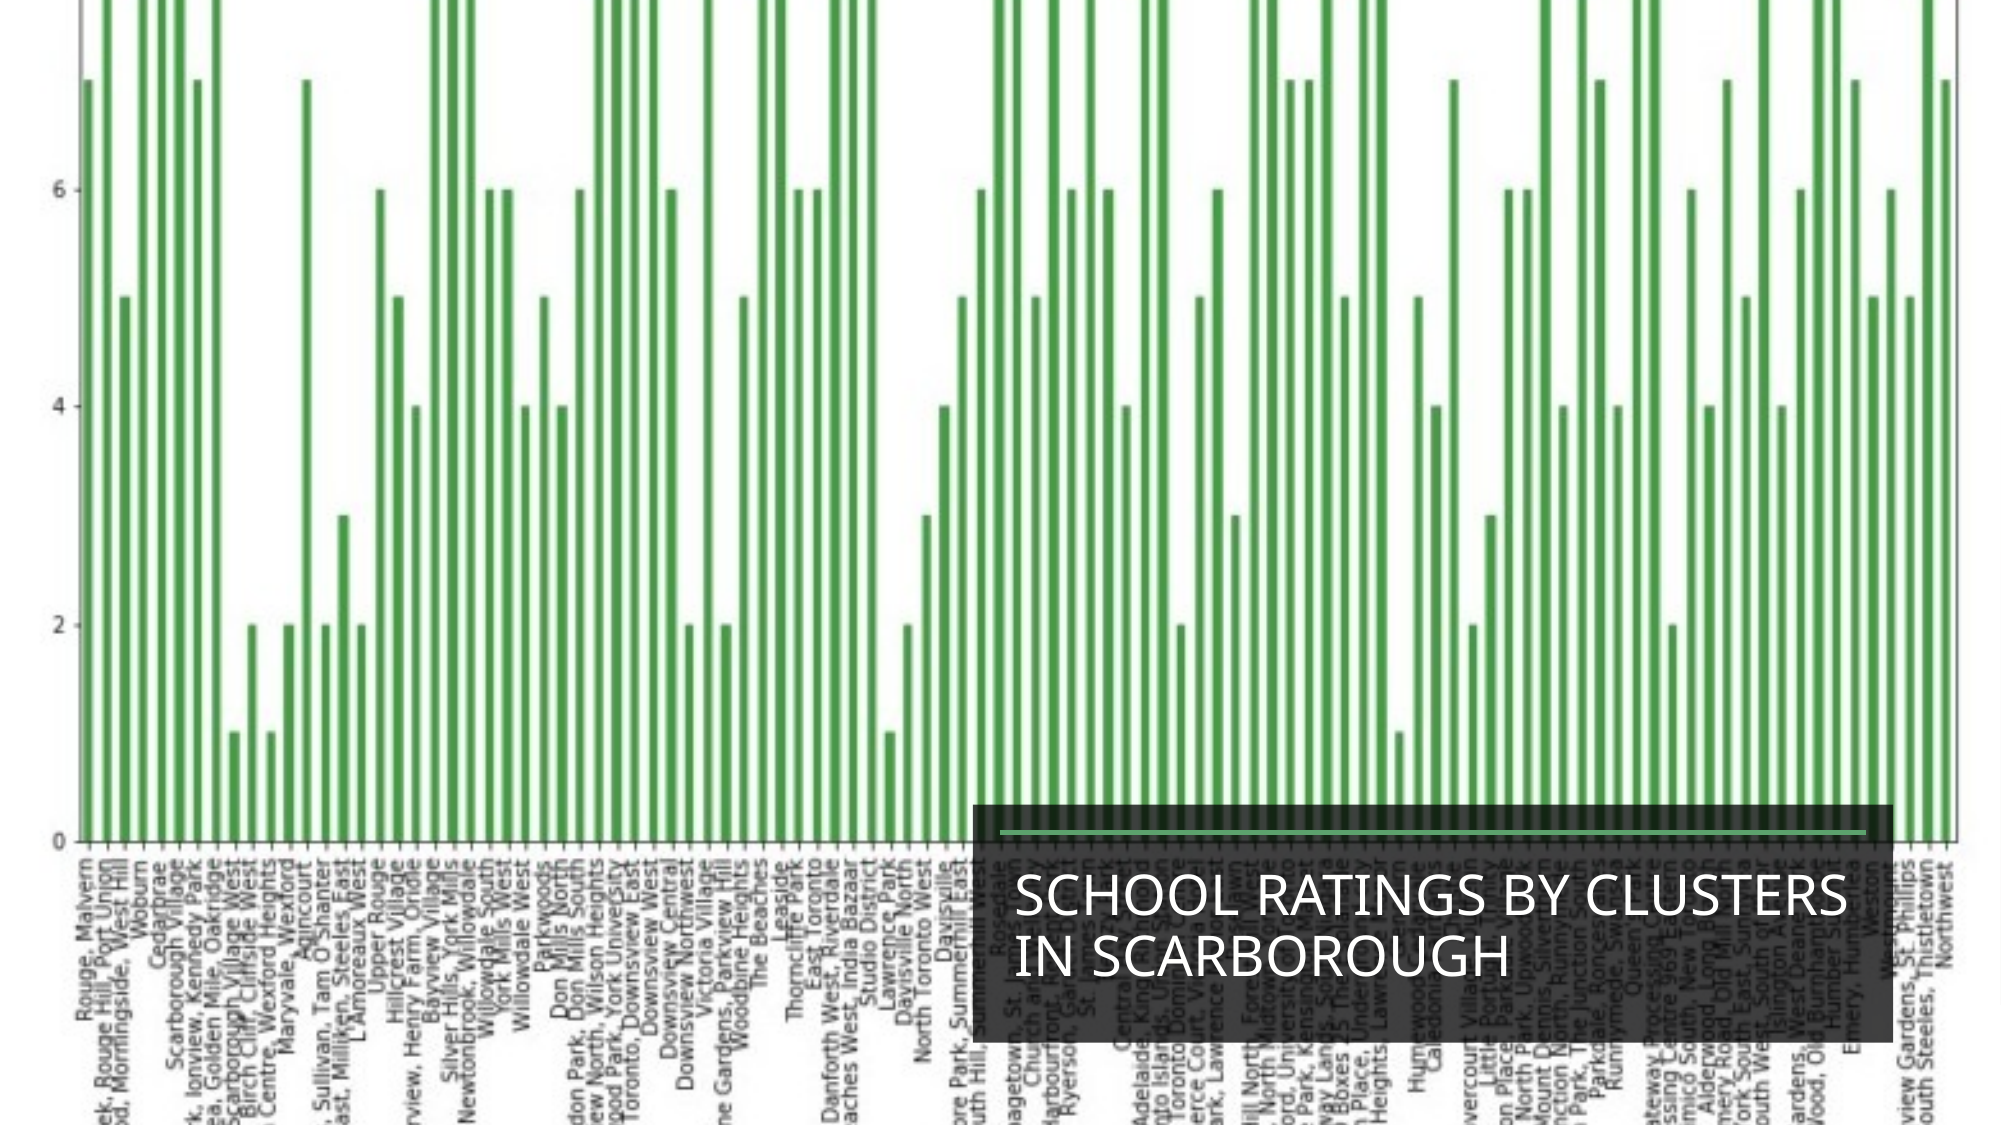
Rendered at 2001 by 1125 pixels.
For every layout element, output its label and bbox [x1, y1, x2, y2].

list [0, 0, 2000, 1125]
